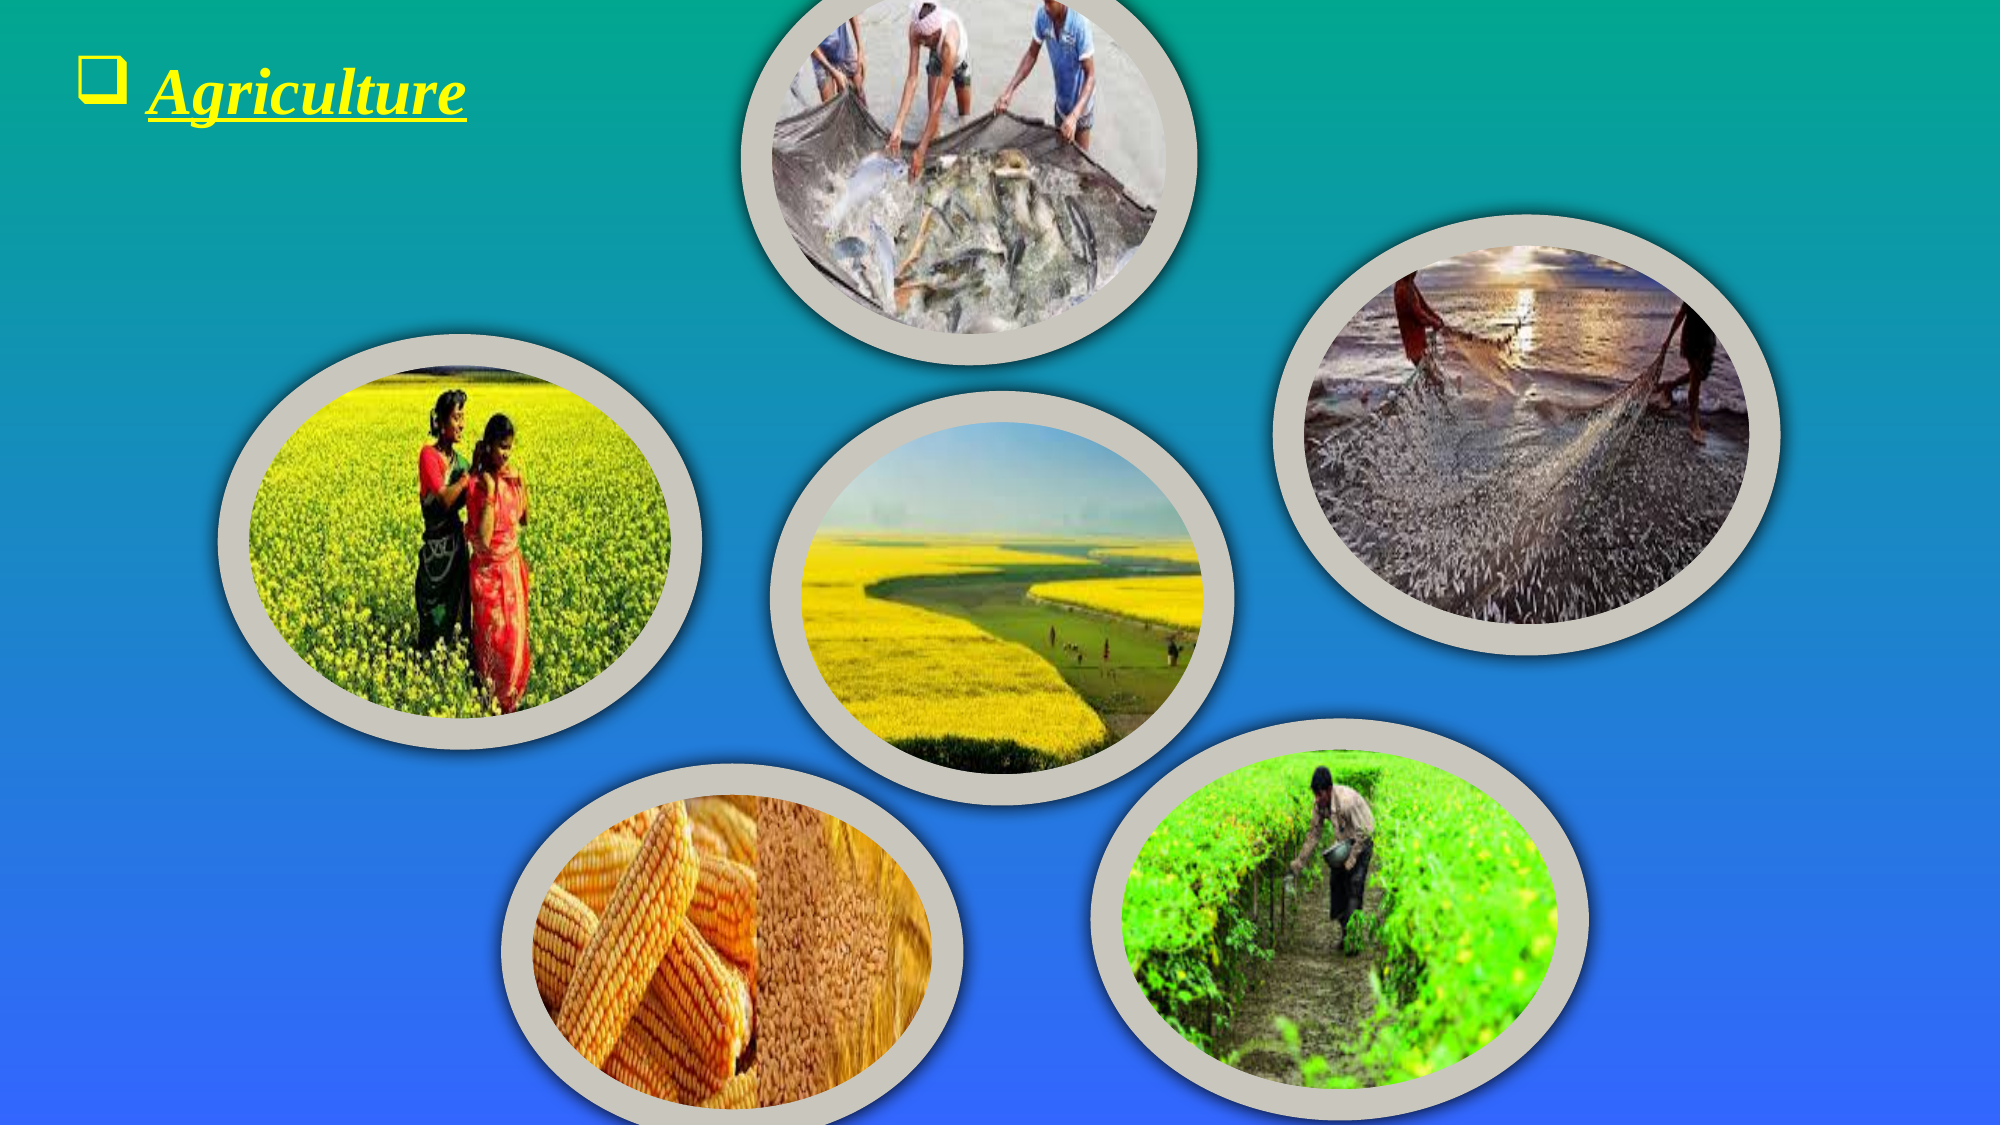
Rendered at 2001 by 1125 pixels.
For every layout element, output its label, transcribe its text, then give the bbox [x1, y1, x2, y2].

title Agriculture [58, 0, 519, 186]
picture [1288, 230, 1765, 640]
picture [233, 349, 687, 735]
picture [516, 406, 1574, 1125]
picture [756, 0, 1182, 350]
